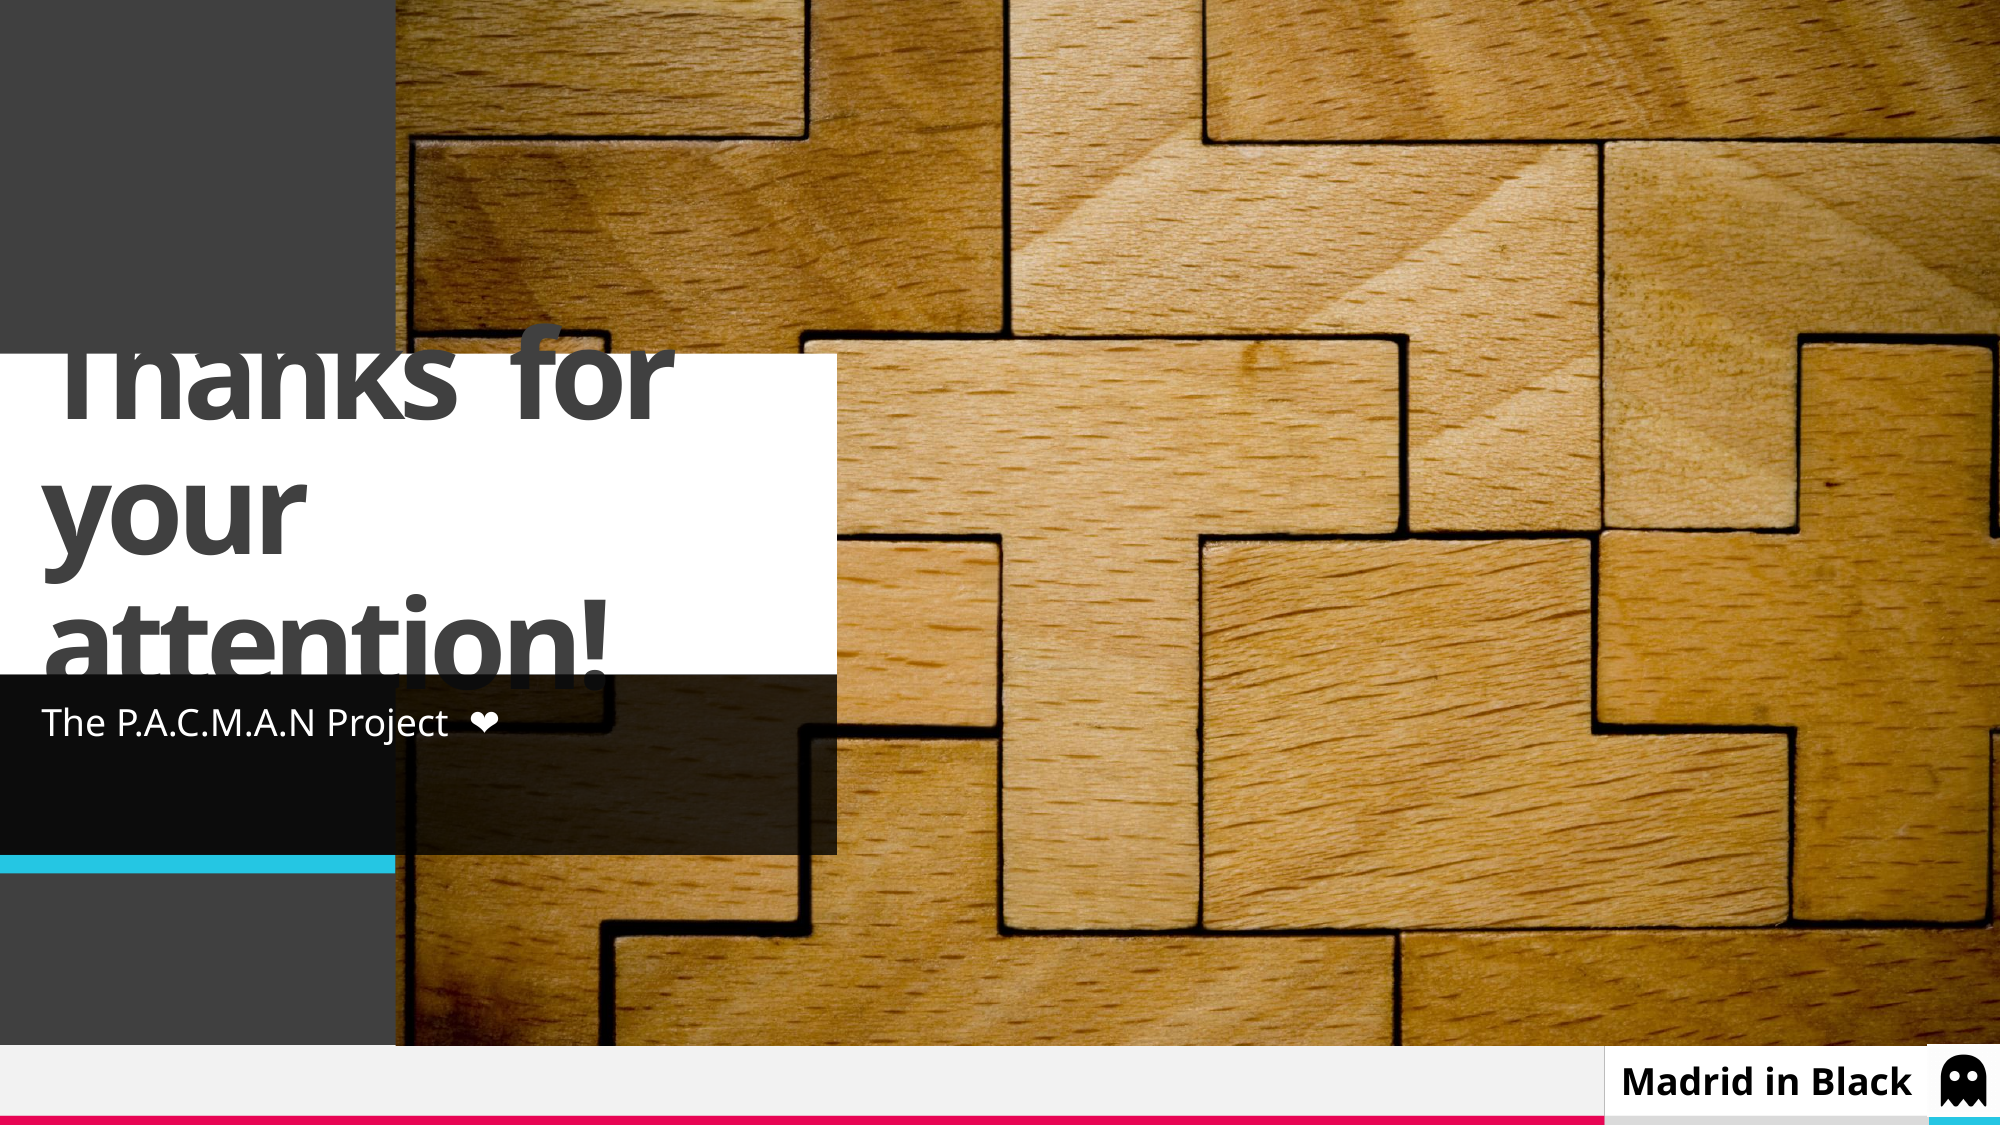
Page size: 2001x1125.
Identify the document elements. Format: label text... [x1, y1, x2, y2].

picture [395, 0, 2000, 1117]
list The P.A.C.M.A.N Project ❤️ [0, 674, 395, 855]
text_box Madrid in Black [1605, 1050, 1927, 1111]
title Thanks for your attention! [0, 353, 395, 674]
